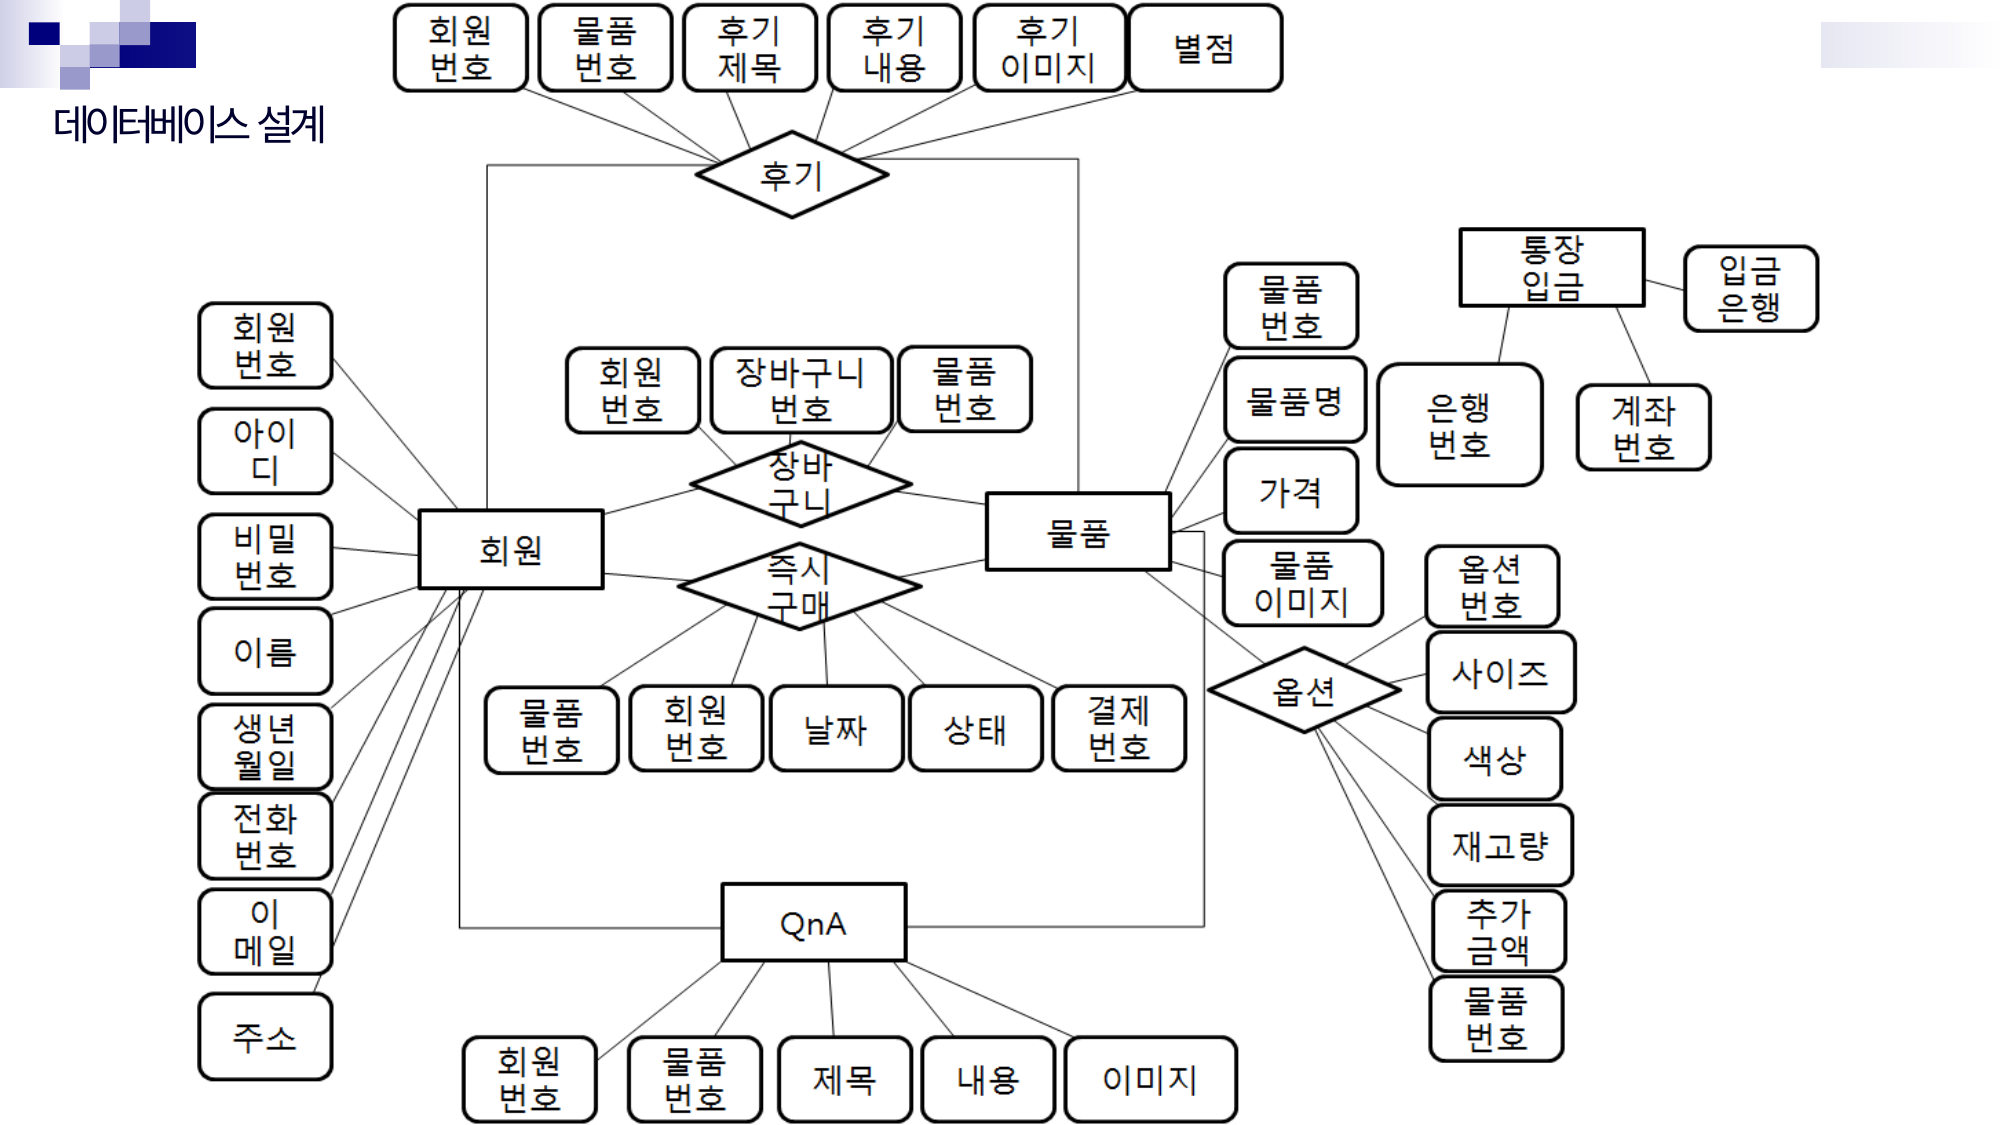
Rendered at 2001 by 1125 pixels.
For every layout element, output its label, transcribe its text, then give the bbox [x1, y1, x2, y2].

picture [196, 0, 1822, 1125]
text_box 데이터베이스 설계 [37, 91, 191, 157]
